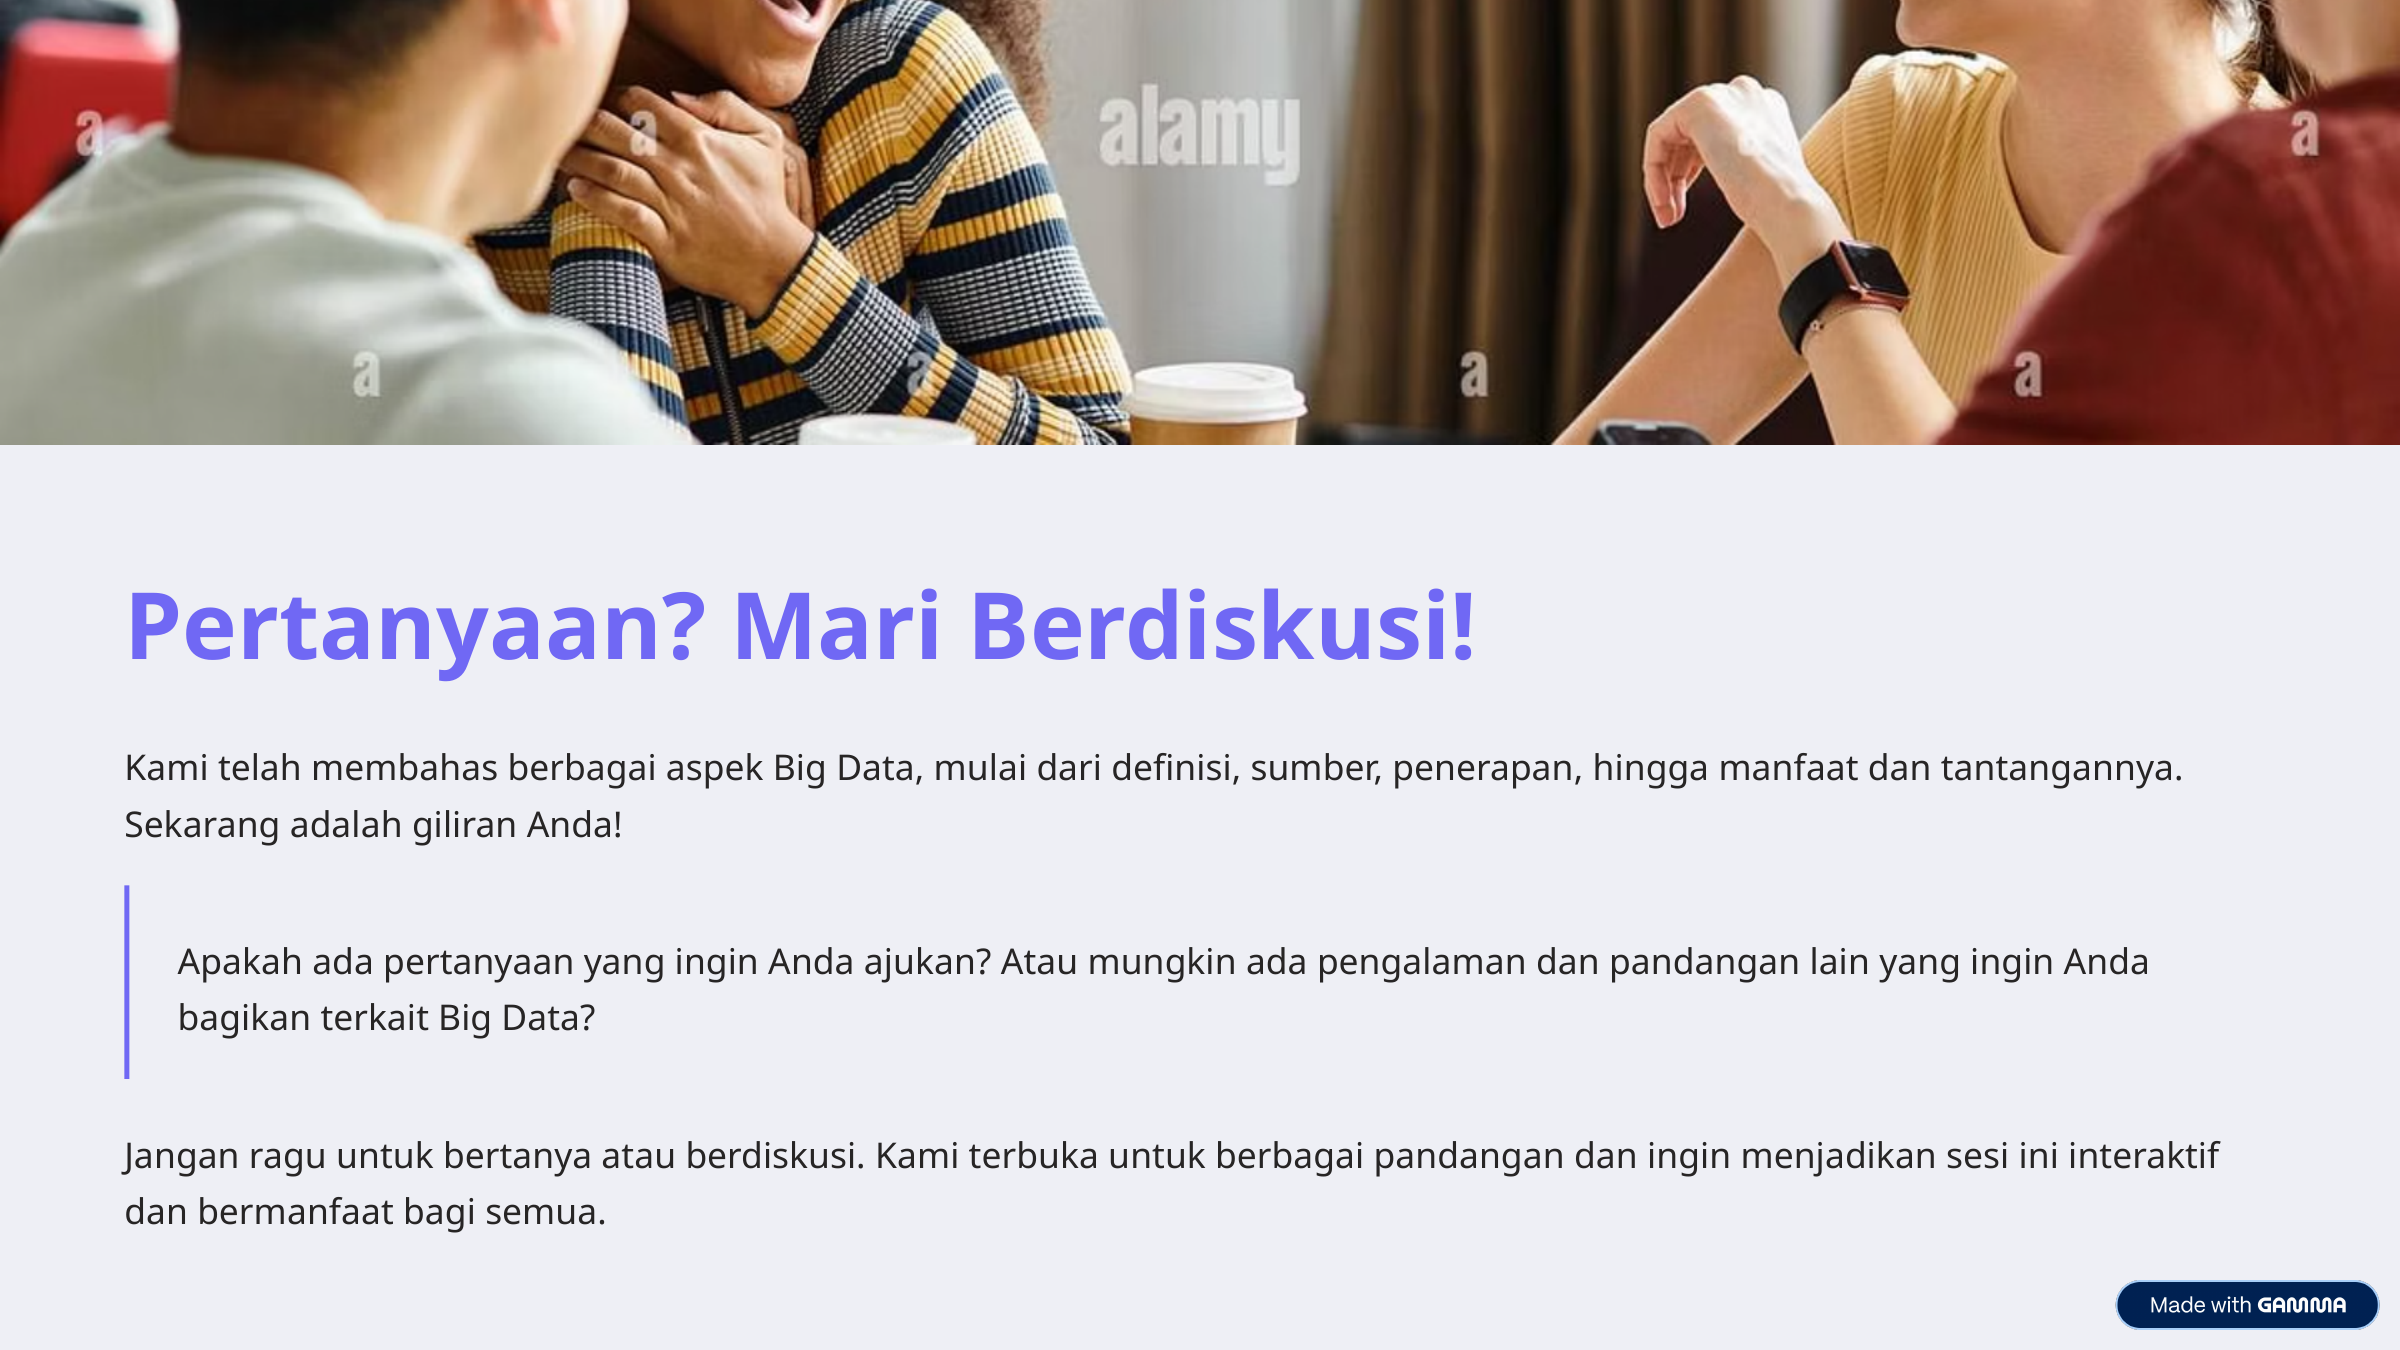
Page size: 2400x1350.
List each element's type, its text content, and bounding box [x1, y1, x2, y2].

picture [0, 0, 2400, 445]
text_box [124, 885, 130, 1079]
text_box Apakah ada pertanyaan yang ingin Anda ajukan? Atau mungkin ada pengalaman dan pandangan lain yang ingin Anda bagikan terkait Big Data? [177, 925, 2276, 1039]
text_box Pertanyaan? Mari Berdiskusi! [124, 561, 1327, 679]
picture [2106, 1271, 2389, 1339]
text_box Jangan ragu untuk bertanya atau berdiskusi. Kami terbuka untuk berbagai pandangan dan ingin menjadikan sesi ini interaktif dan bermanfaat bagi semua. [124, 1118, 2276, 1233]
text_box Kami telah membahas berbagai aspek Big Data, mulai dari definisi, sumber, penerapan, hingga manfaat dan tantangannya. Sekarang adalah giliran Anda! [124, 731, 2276, 846]
